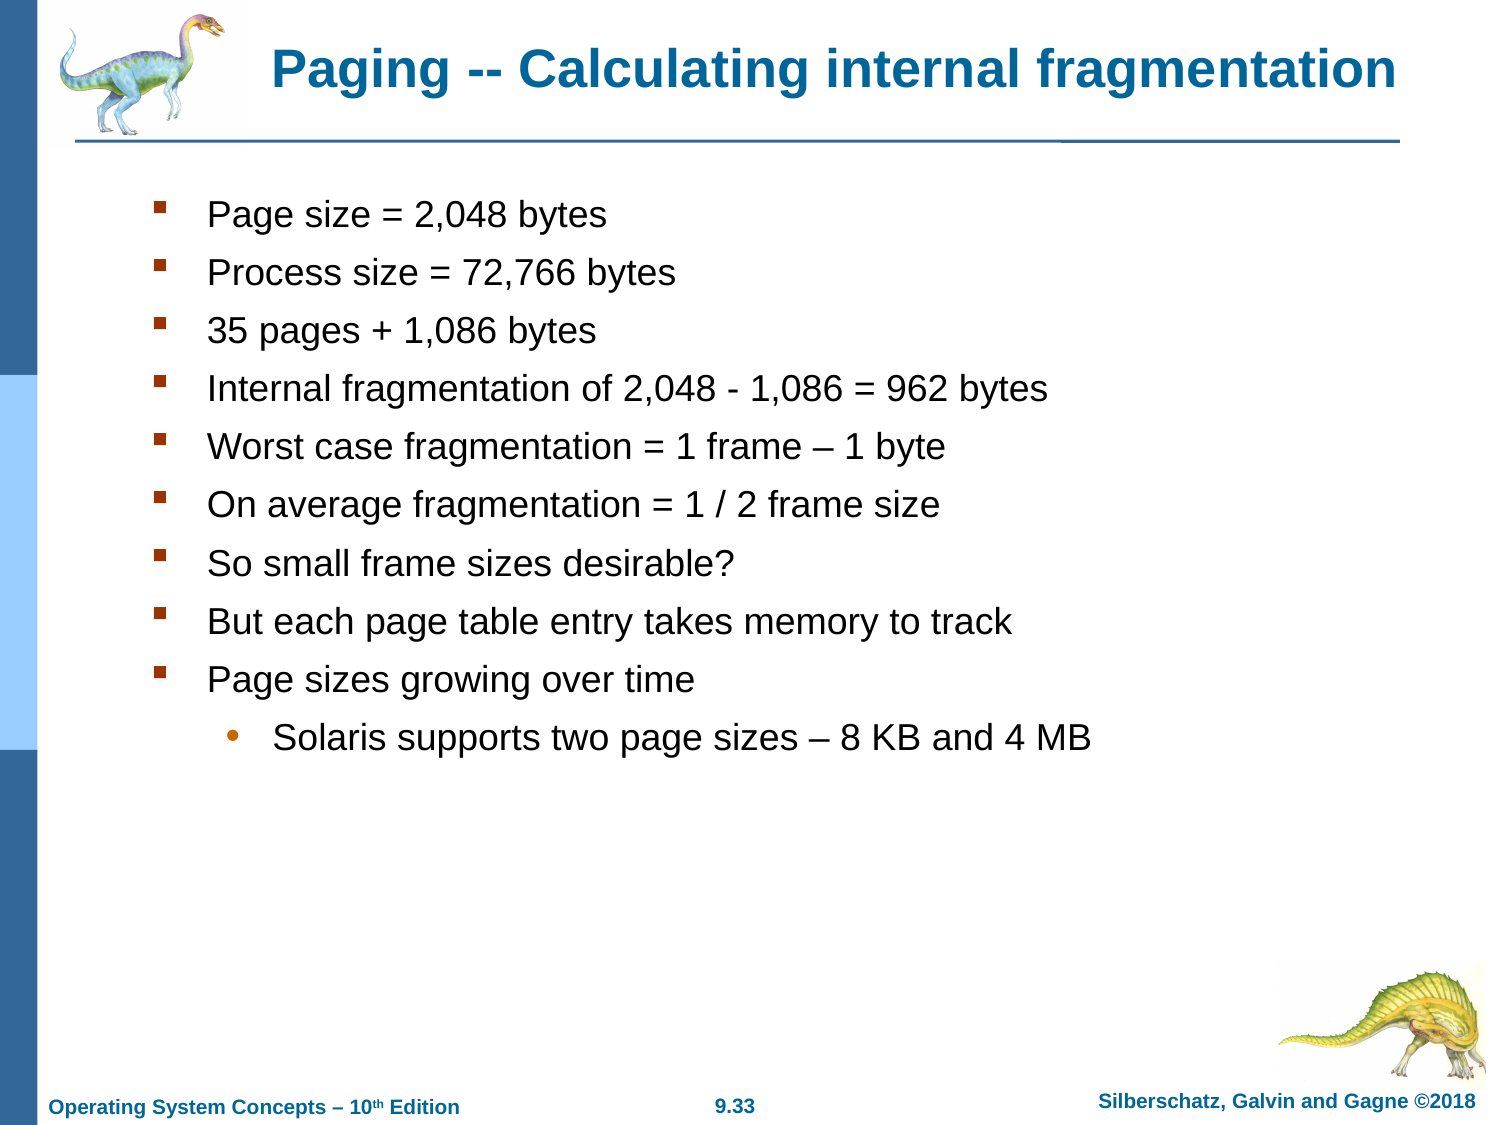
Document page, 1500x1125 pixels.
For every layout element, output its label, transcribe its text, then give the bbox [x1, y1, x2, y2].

title Paging -- Calculating internal fragmentation [220, 1, 1450, 106]
picture [1275, 959, 1486, 1090]
list Page size = 2,048 bytes Process size = 72,766 bytes 35 pages + 1,086 bytes Internal fragmentation of 2,048 - 1,086 = 962 bytes Worst case fragmentation = 1 frame – 1 byte On average fragmentation = 1 / 2 frame size So small frame sizes desirable? But each page table entry takes memory to track Page sizes growing over time Solaris supports two page sizes – 8 KB and 4 MB [135, 182, 1365, 943]
picture [46, 0, 243, 149]
